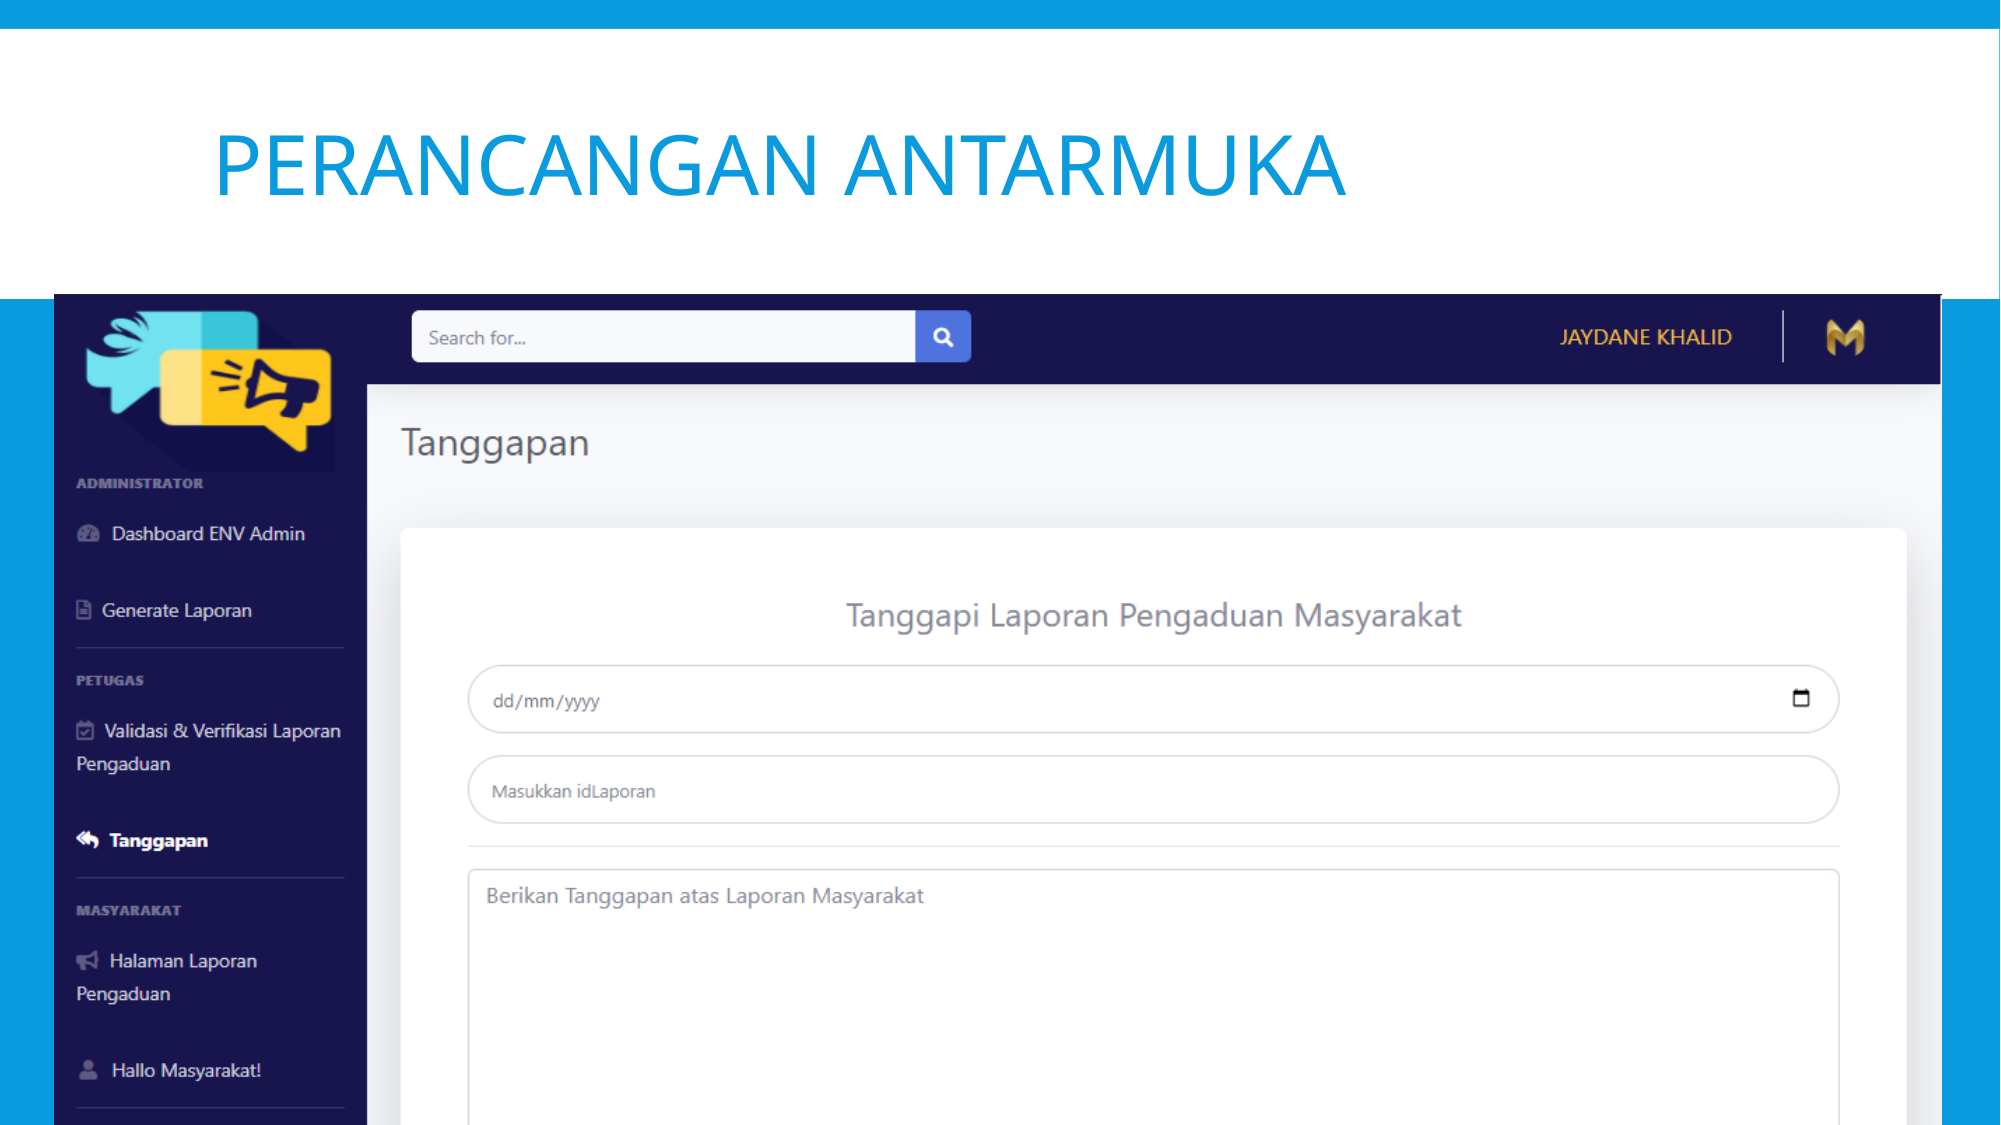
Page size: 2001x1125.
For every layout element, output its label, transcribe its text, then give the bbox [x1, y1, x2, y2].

title Perancangan antarmuka [197, 46, 1803, 289]
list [54, 293, 1942, 1125]
